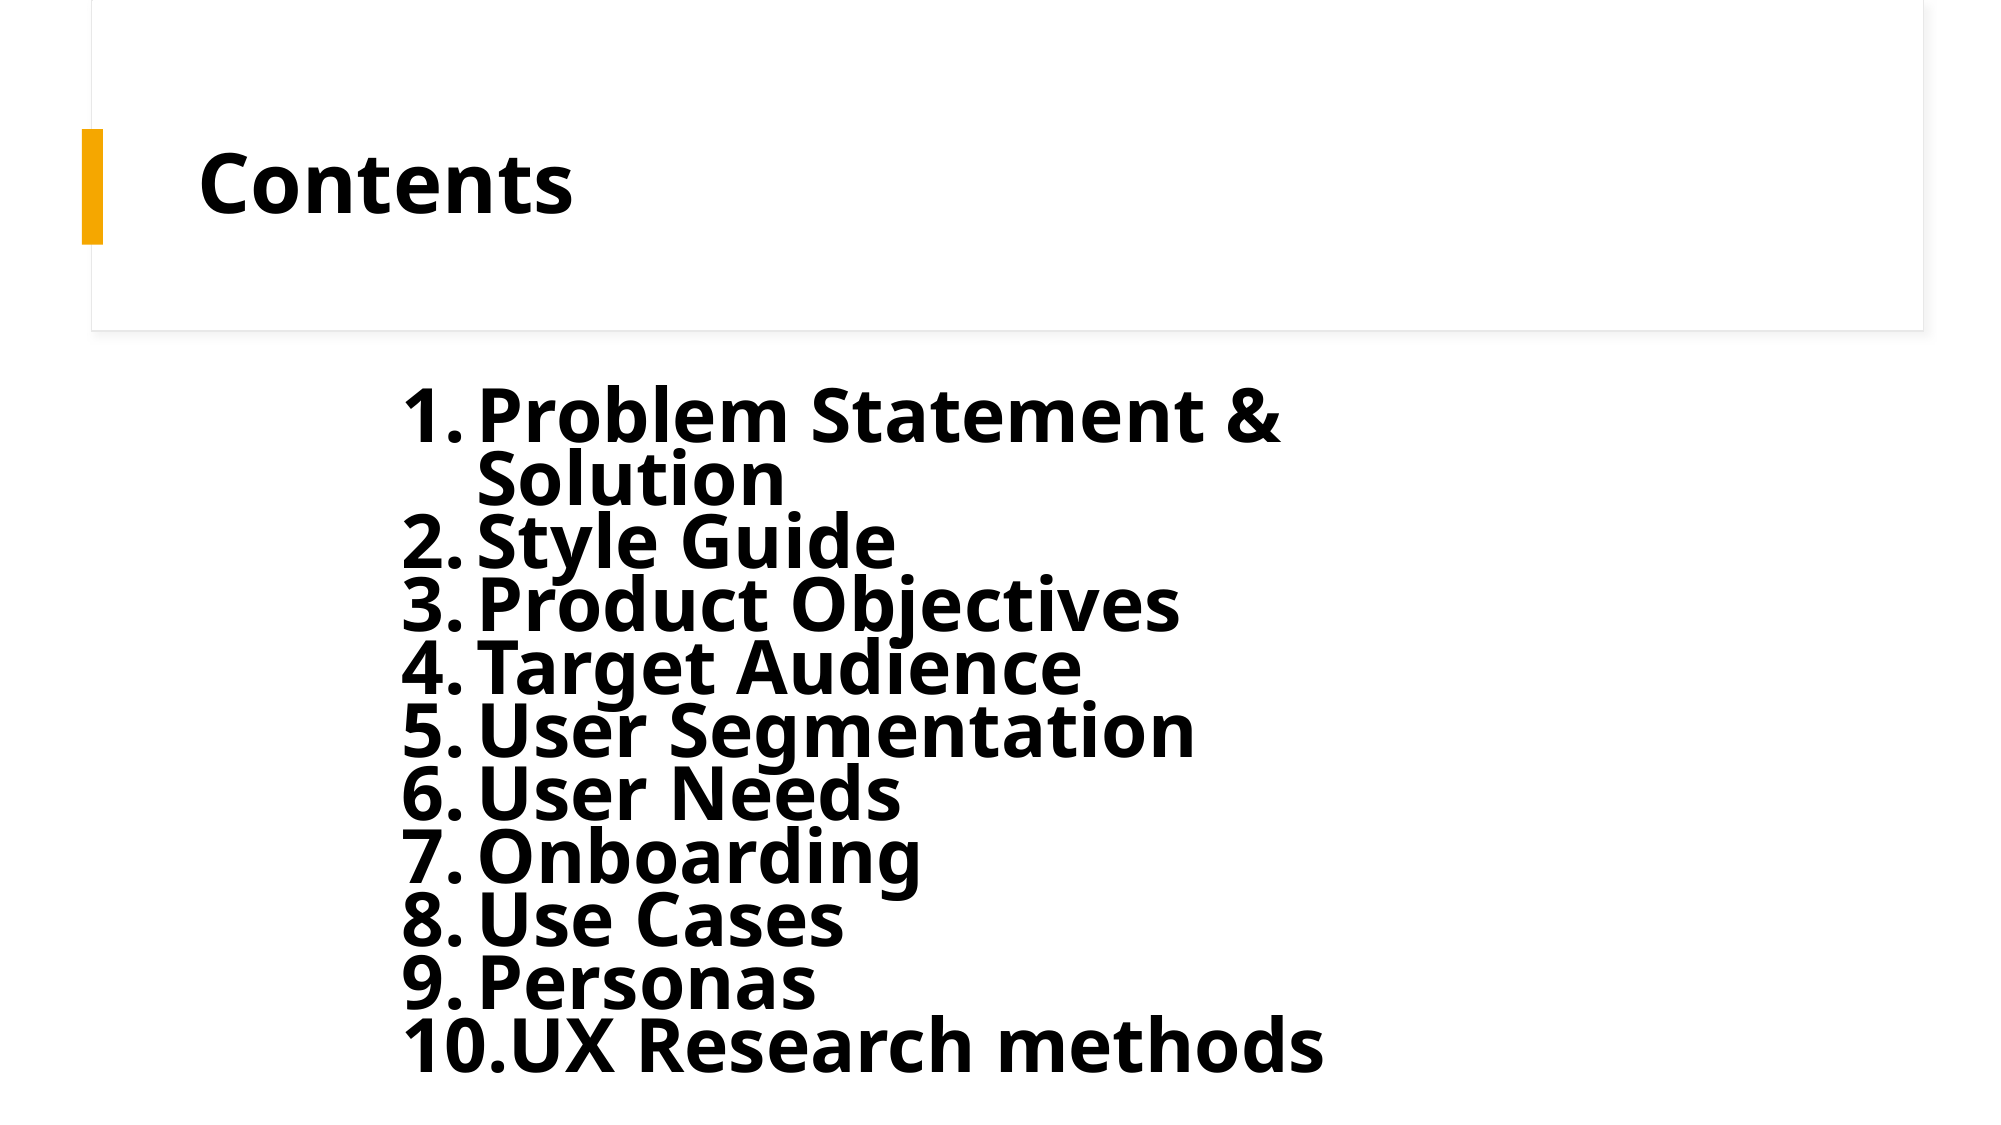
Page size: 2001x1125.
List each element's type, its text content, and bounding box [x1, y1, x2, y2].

list Problem Statement & Solution Style Guide Product Objectives Target Audience User Segmentation User Needs Onboarding Use Cases Personas UX Research methods [386, 384, 1614, 1045]
title Contents [183, 90, 1851, 284]
